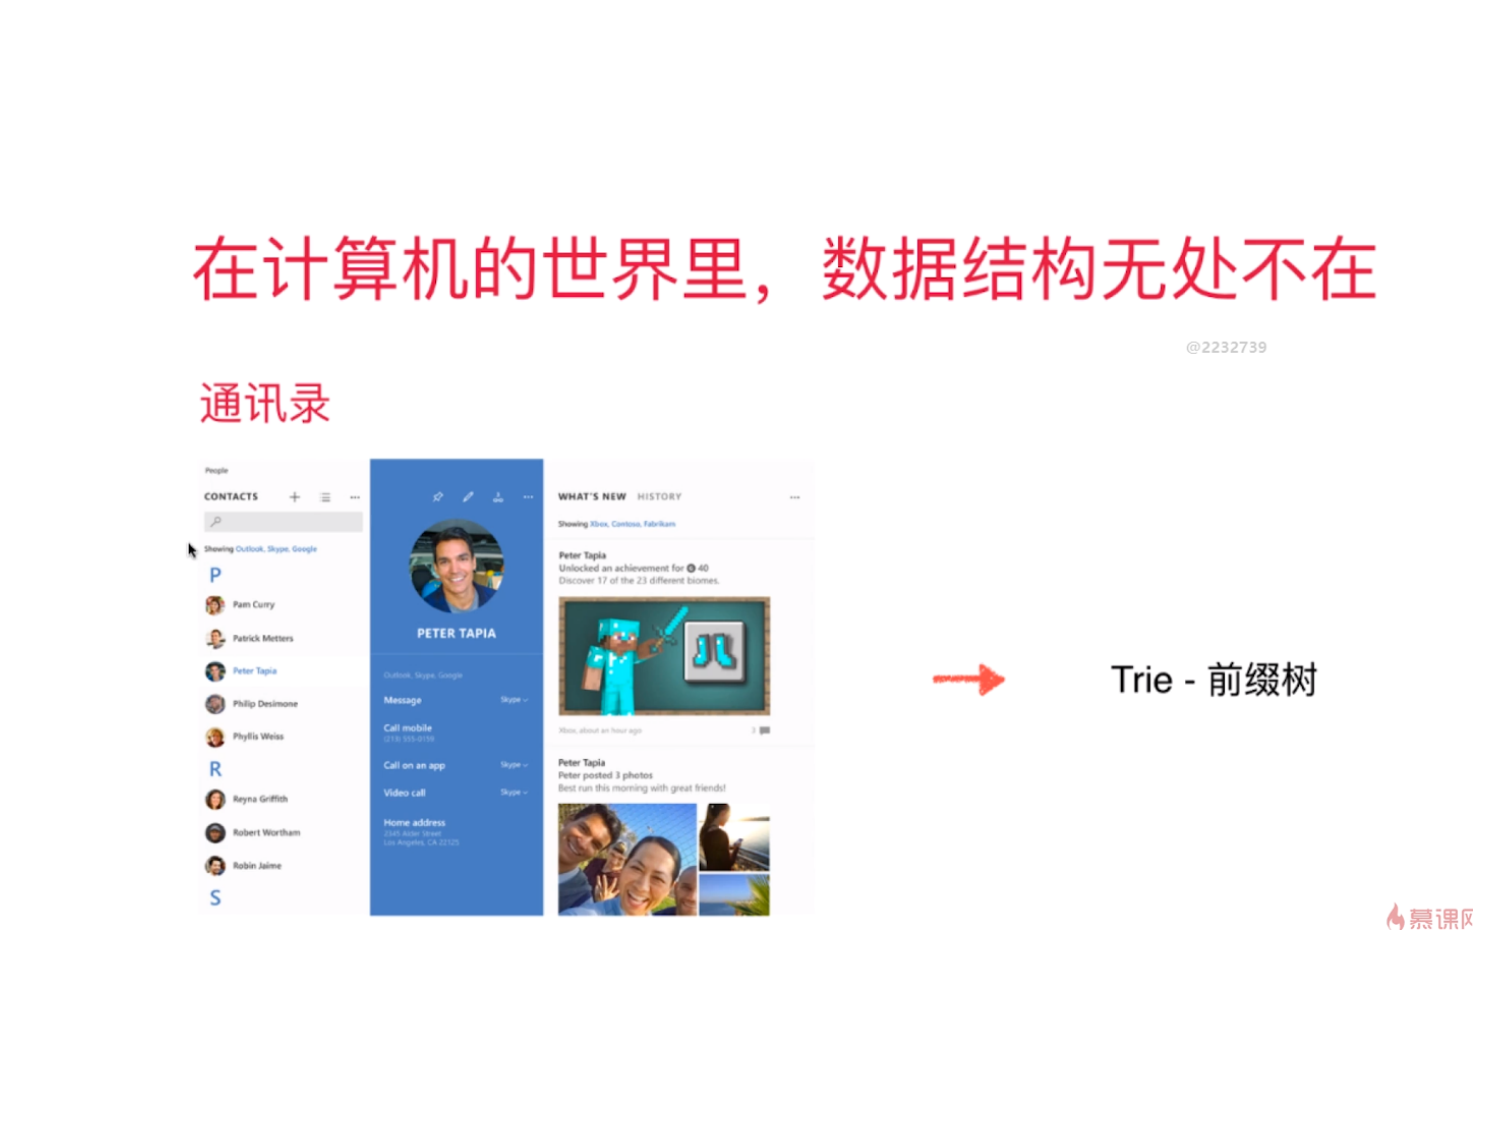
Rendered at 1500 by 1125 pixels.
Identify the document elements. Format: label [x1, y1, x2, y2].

picture [74, 137, 1473, 930]
